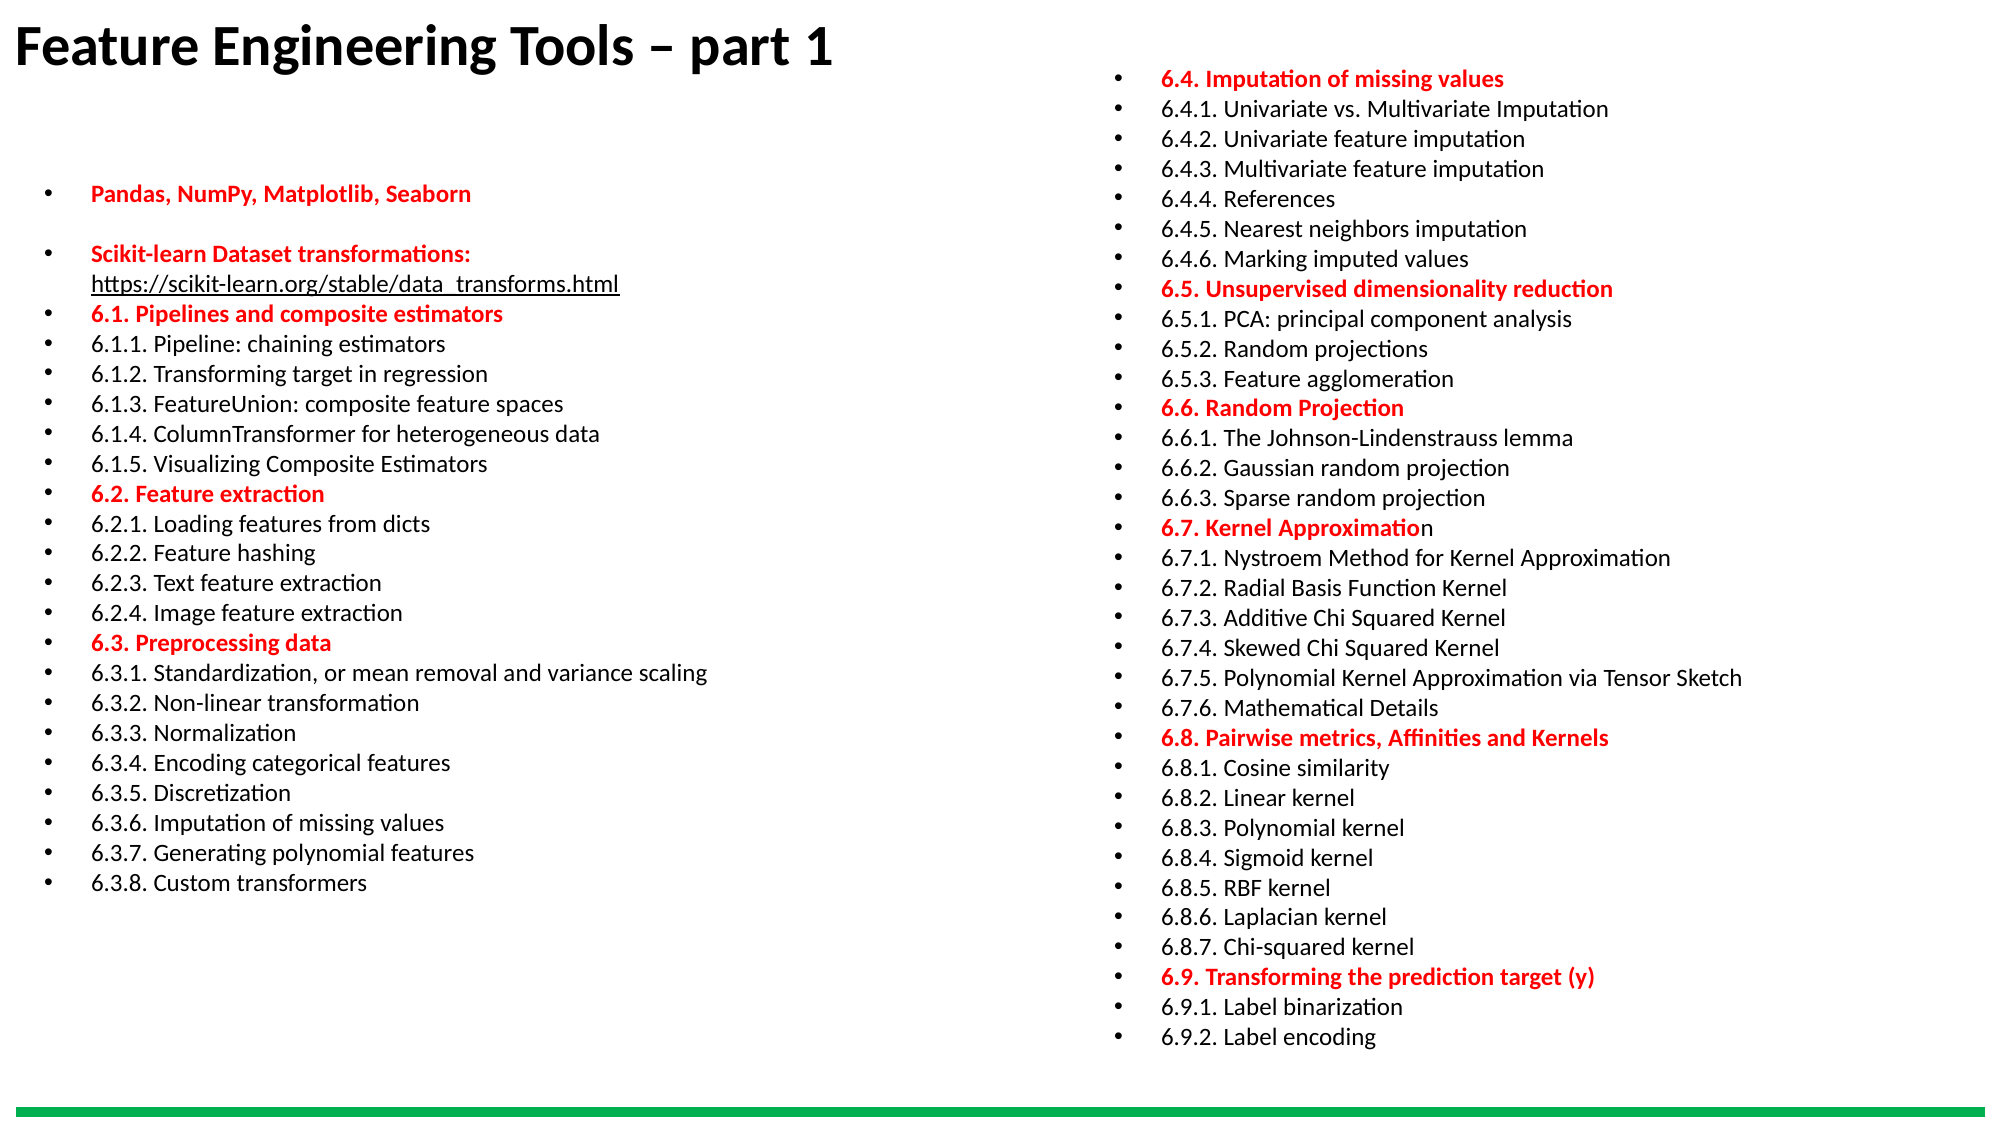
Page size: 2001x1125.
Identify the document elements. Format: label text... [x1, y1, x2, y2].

text_box Feature Engineering Tools – part 1 [0, 0, 971, 85]
text_box Pandas, NumPy, Matplotlib, Seaborn Scikit-learn Dataset transformations: https://scikit-learn.org/stable/data_transforms.html 6.1. Pipelines and composite estimators 6.1.1. Pipeline: chaining estimators 6.1.2. Transforming target in regression 6.1.3. FeatureUnion: composite feature spaces 6.1.4. ColumnTransformer for heterogeneous data 6.1.5. Visualizing Composite Estimators 6.2. Feature extraction 6.2.1. Loading features from dicts 6.2.2. Feature hashing 6.2.3. Text feature extraction 6.2.4. Image feature extraction 6.3. Preprocessing data 6.3.1. Standardization, or mean removal and variance scaling 6.3.2. Non-linear transformation 6.3.3. Normalization 6.3.4. Encoding categorical features 6.3.5. Discretization 6.3.6. Imputation of missing values 6.3.7. Generating polynomial features 6.3.8. Custom transformers [29, 170, 885, 904]
text_box 6.4. Imputation of missing values 6.4.1. Univariate vs. Multivariate Imputation 6.4.2. Univariate feature imputation 6.4.3. Multivariate feature imputation 6.4.4. References 6.4.5. Nearest neighbors imputation 6.4.6. Marking imputed values 6.5. Unsupervised dimensionality reduction 6.5.1. PCA: principal component analysis 6.5.2. Random projections 6.5.3. Feature agglomeration 6.6. Random Projection 6.6.1. The Johnson-Lindenstrauss lemma 6.6.2. Gaussian random projection 6.6.3. Sparse random projection 6.7. Kernel Approximation 6.7.1. Nystroem Method for Kernel Approximation 6.7.2. Radial Basis Function Kernel 6.7.3. Additive Chi Squared Kernel 6.7.4. Skewed Chi Squared Kernel 6.7.5. Polynomial Kernel Approximation via Tensor Sketch 6.7.6. Mathematical Details 6.8. Pairwise metrics, Affinities and Kernels 6.8.1. Cosine similarity 6.8.2. Linear kernel 6.8.3. Polynomial kernel 6.8.4. Sigmoid kernel 6.8.5. RBF kernel 6.8.6. Laplacian kernel 6.8.7. Chi-squared kernel 6.9. Transforming the prediction target (y) 6.9.1. Label binarization 6.9.2. Label encoding [1099, 55, 1834, 1059]
